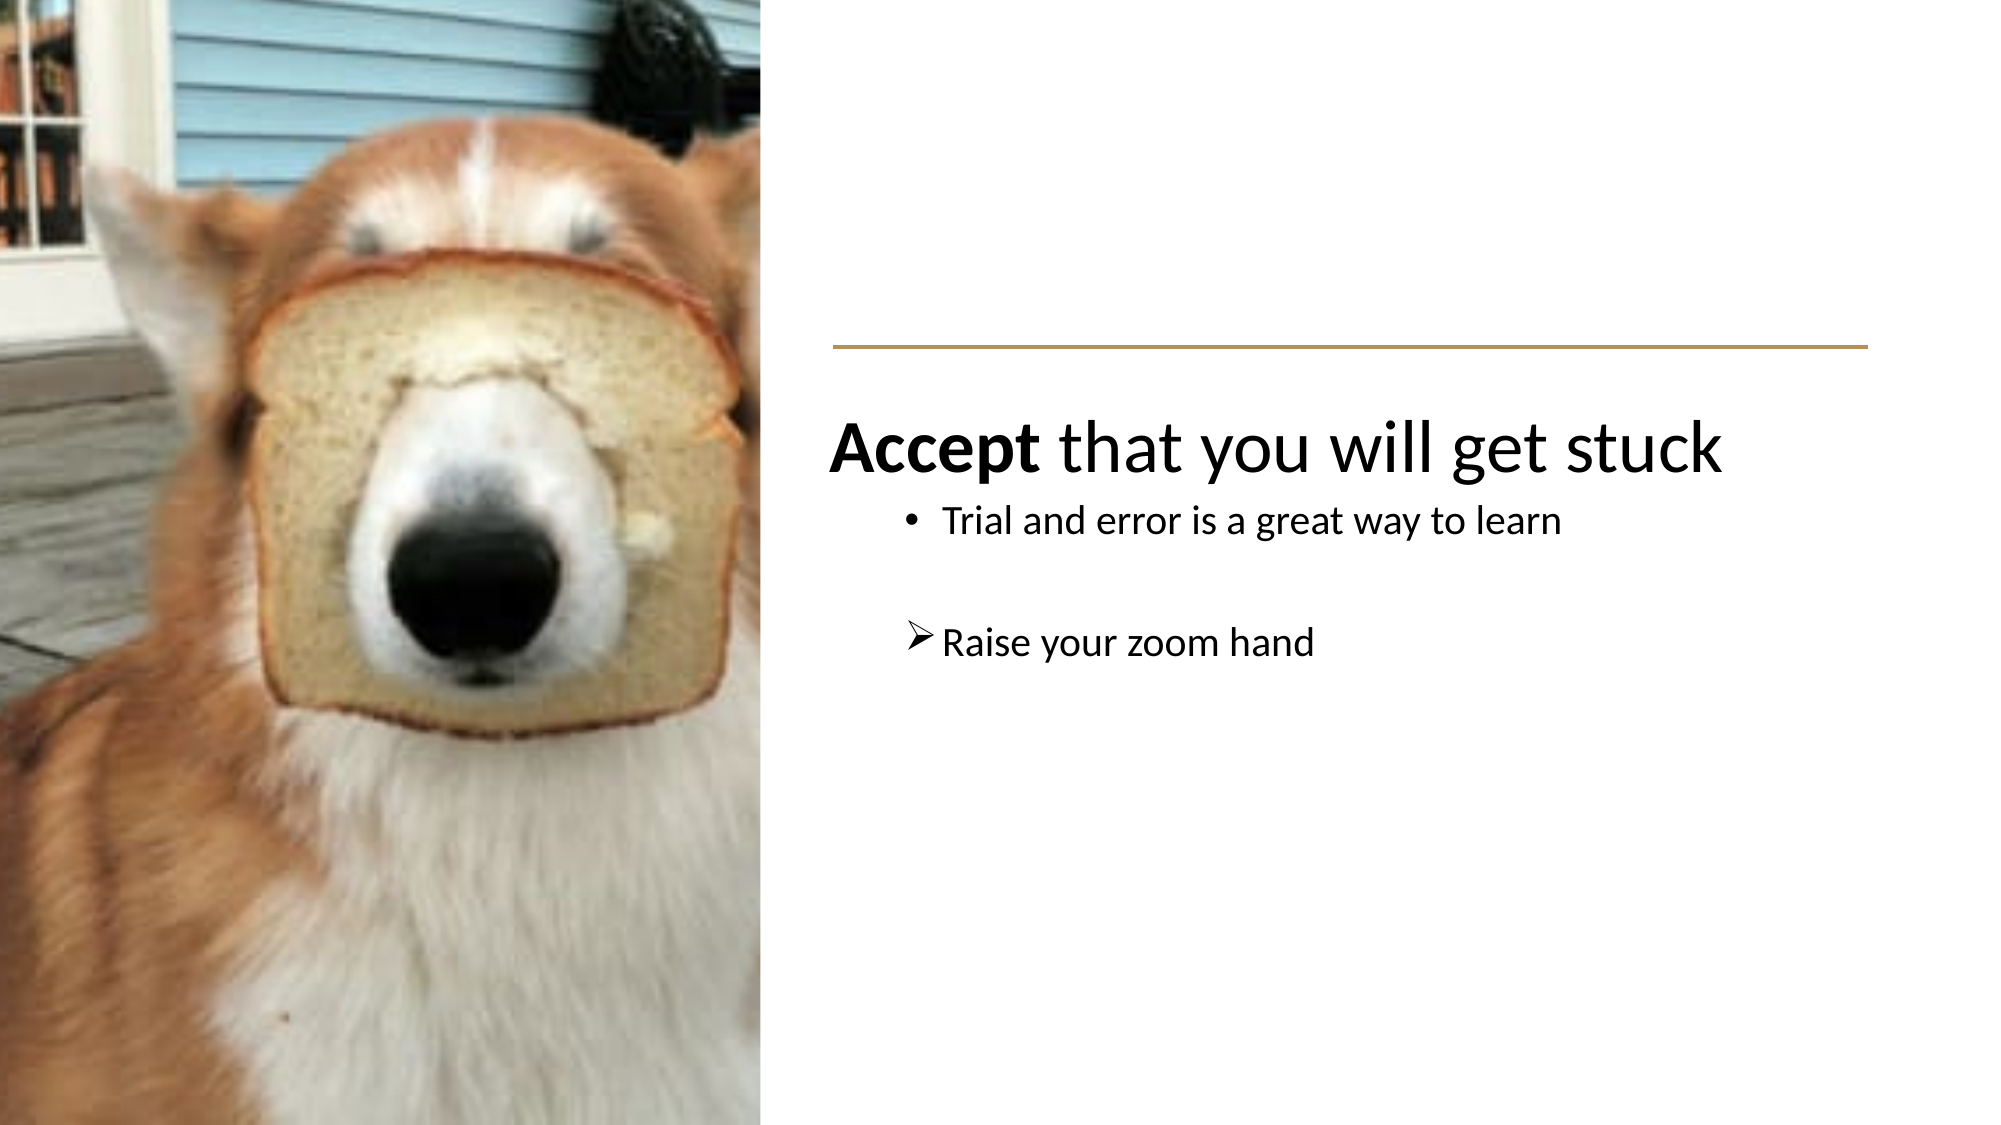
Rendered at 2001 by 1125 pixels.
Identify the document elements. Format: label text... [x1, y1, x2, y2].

picture [0, 0, 761, 1125]
list Accept that you will get stuck Trial and error is a great way to learn Raise your zoom hand [814, 399, 1895, 1021]
